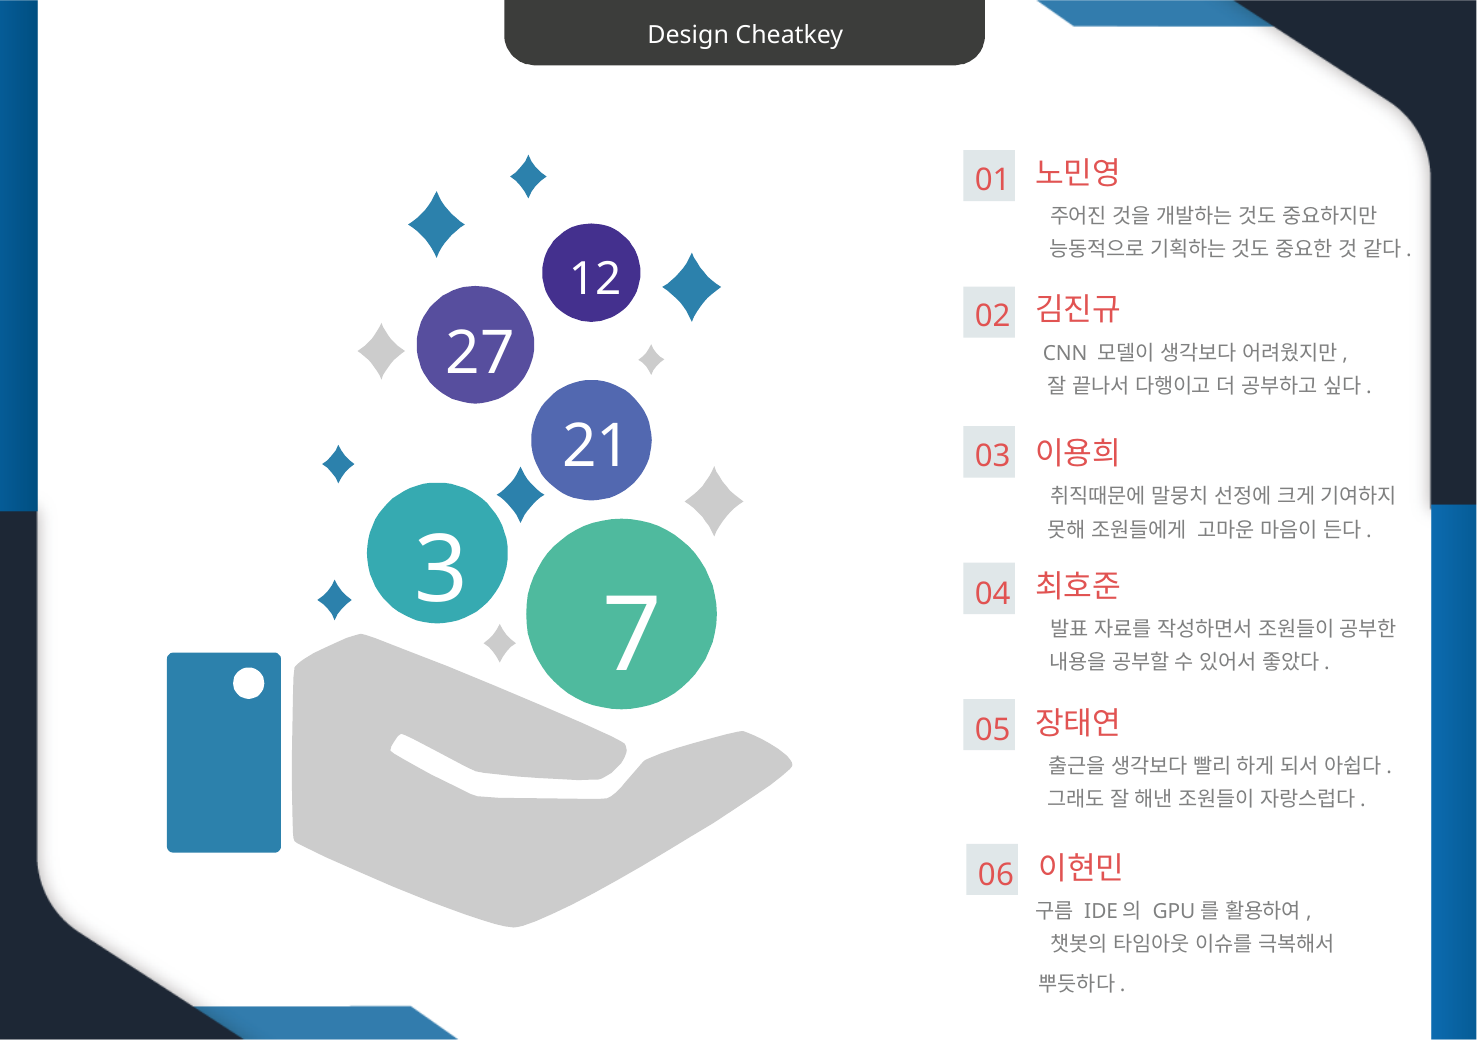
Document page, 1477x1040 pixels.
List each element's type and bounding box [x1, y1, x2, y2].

picture [0, 0, 1477, 1040]
text_box [166, 154, 793, 928]
